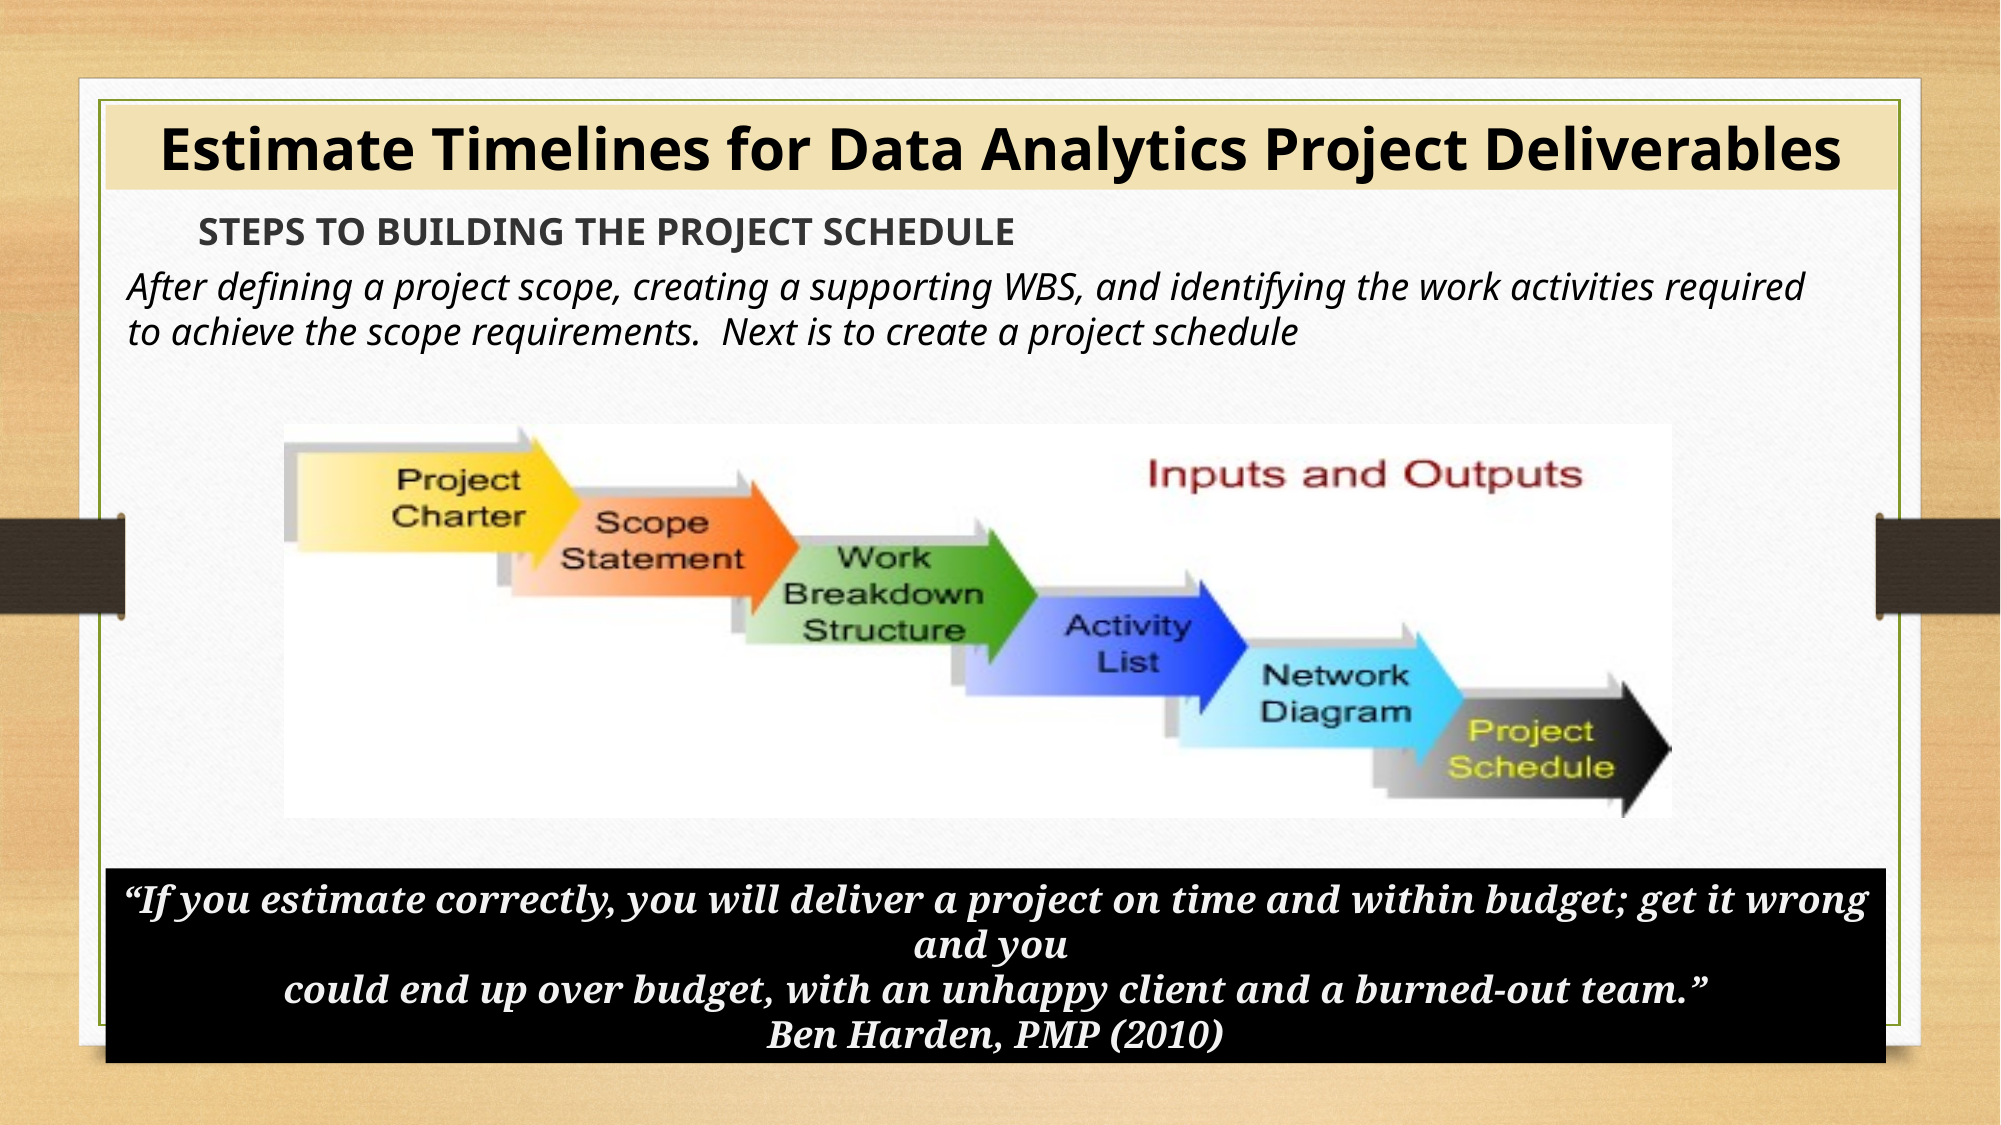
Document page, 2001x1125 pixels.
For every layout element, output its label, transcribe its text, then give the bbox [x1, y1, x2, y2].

text_box Estimate Timelines for Data Analytics Project Deliverables [105, 104, 1898, 190]
picture [0, 0, 2001, 1125]
text_box After defining a project scope, creating a supporting WBS, and identifying the work activities required to achieve the scope requirements. Next is to create a project schedule [113, 256, 1844, 361]
text_box STEPS TO BUILDING THE PROJECT SCHEDULE [105, 200, 1109, 260]
text_box “If you estimate correctly, you will deliver a project on time and within budget; get it wrong and you could end up over budget, with an unhappy client and a burned-out team.” Ben Harden, PMP (2010) [105, 868, 1886, 1064]
